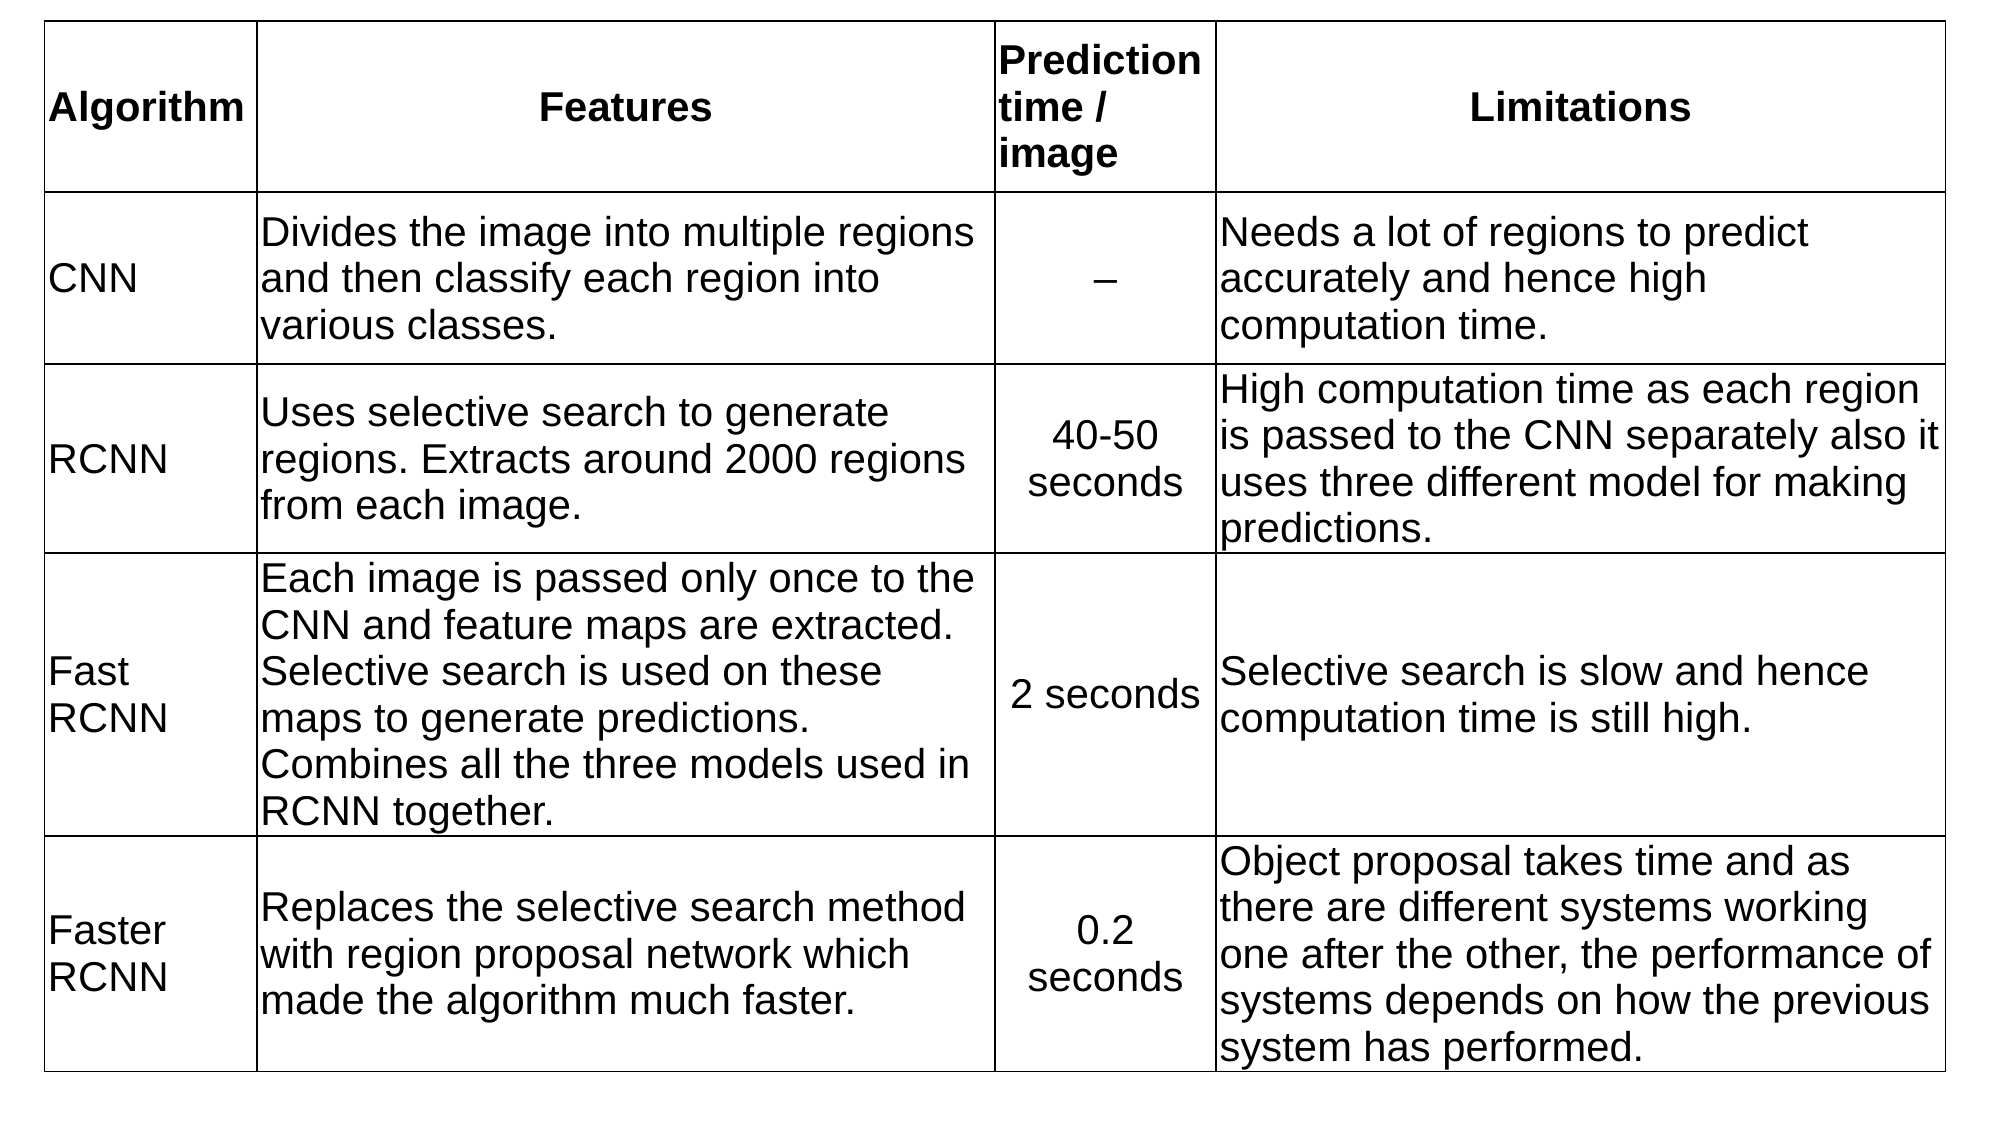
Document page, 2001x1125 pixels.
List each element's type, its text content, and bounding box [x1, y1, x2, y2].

table_cell Replaces the selective search method with region proposal network which made the algorithm much faster. [258, 837, 994, 1071]
table_cell High computation time as each region is passed to the CNN separately also it uses three different model for making predictions. [1217, 365, 1945, 552]
table_cell CNN [45, 193, 256, 363]
table_cell Selective search is slow and hence computation time is still high. [1217, 554, 1945, 835]
table_cell Needs a lot of regions to predict accurately and hence high computation time. [1217, 193, 1945, 363]
table_cell Object proposal takes time and as there are different systems working one after the other, the performance of systems depends on how the previous system has performed. [1217, 837, 1945, 1071]
table_cell 40-50 seconds [996, 365, 1215, 552]
table_header Prediction time / image [996, 22, 1215, 191]
table_cell Fast RCNN [45, 554, 256, 835]
table_header Algorithm [45, 22, 256, 191]
table_header Limitations [1217, 22, 1945, 191]
table_cell – [996, 193, 1215, 363]
table_header Features [258, 22, 994, 191]
table_cell 0.2 seconds [996, 837, 1215, 1071]
table_cell 2 seconds [996, 554, 1215, 835]
table_cell Uses selective search to generate regions. Extracts around 2000 regions from each image. [258, 365, 994, 552]
table_cell Divides the image into multiple regions and then classify each region into various classes. [258, 193, 994, 363]
table_cell Each image is passed only once to the CNN and feature maps are extracted. Selective search is used on these maps to generate predictions. Combines all the three models used in RCNN together. [258, 554, 994, 835]
table_cell Faster RCNN [45, 837, 256, 1071]
table_cell RCNN [45, 365, 256, 552]
